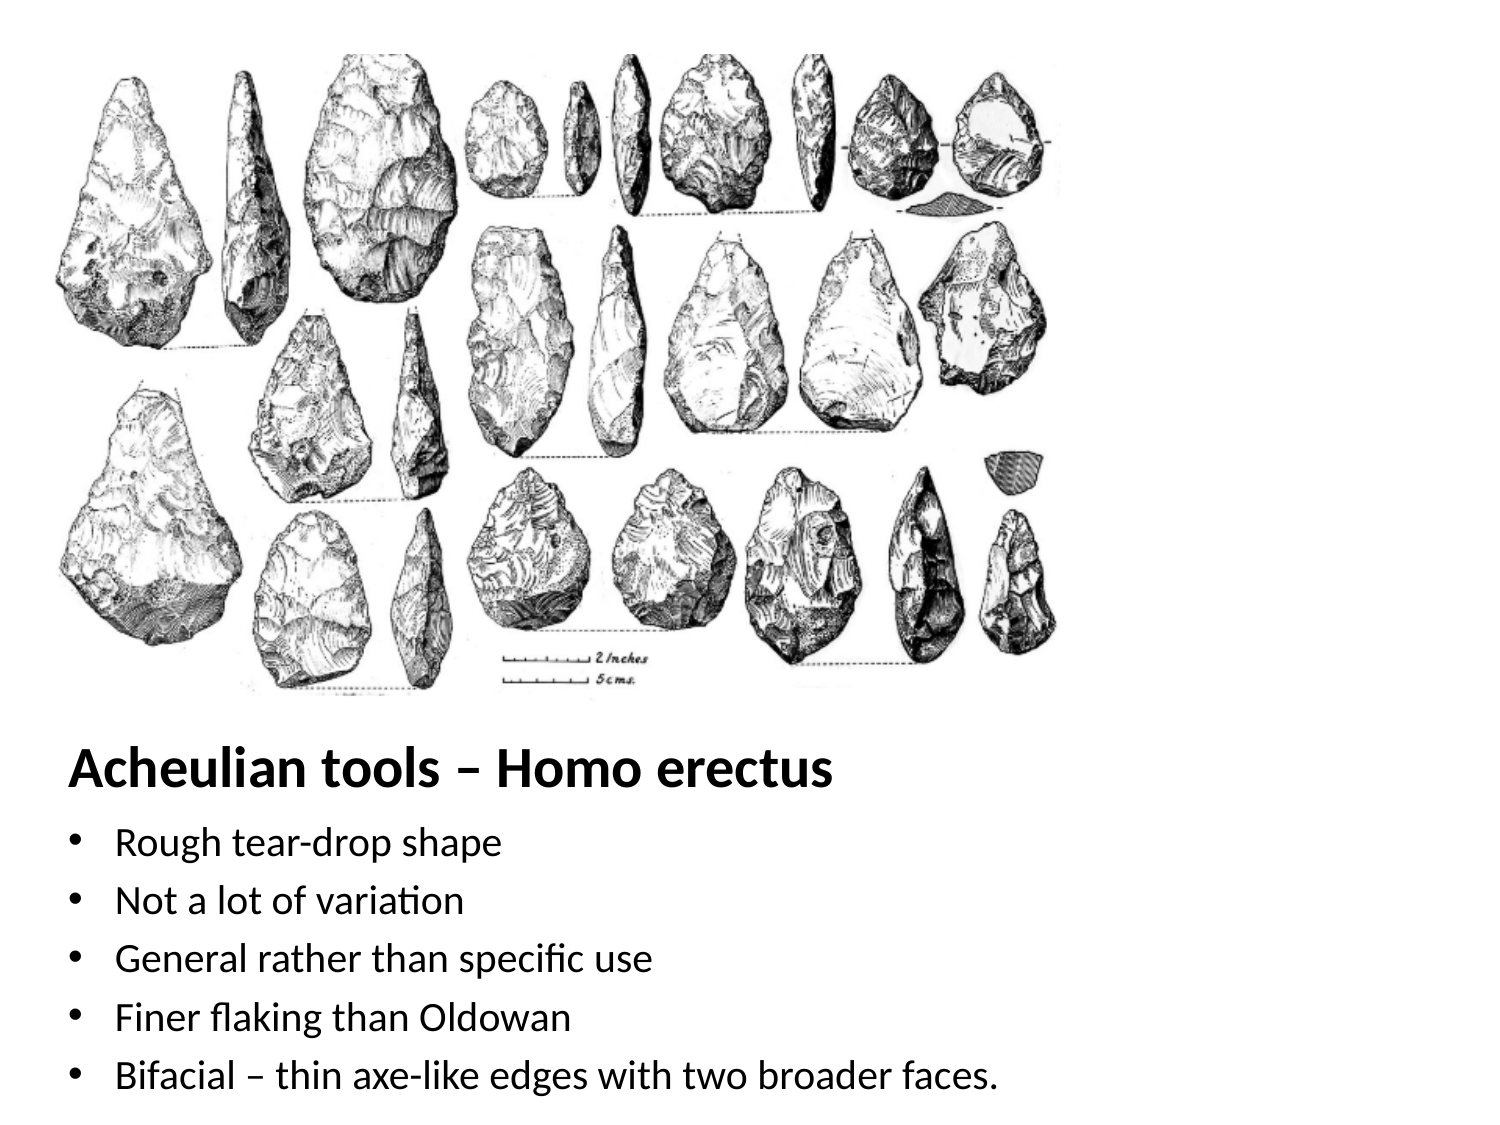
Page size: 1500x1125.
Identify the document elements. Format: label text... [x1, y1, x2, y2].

list Rough tear-drop shape Not a lot of variation General rather than specific use Finer flaking than Oldowan Bifacial – thin axe-like edges with two broader faces. [53, 807, 1412, 1125]
title Acheulian tools – Homo erectus [53, 714, 1412, 807]
picture [52, 54, 1062, 707]
